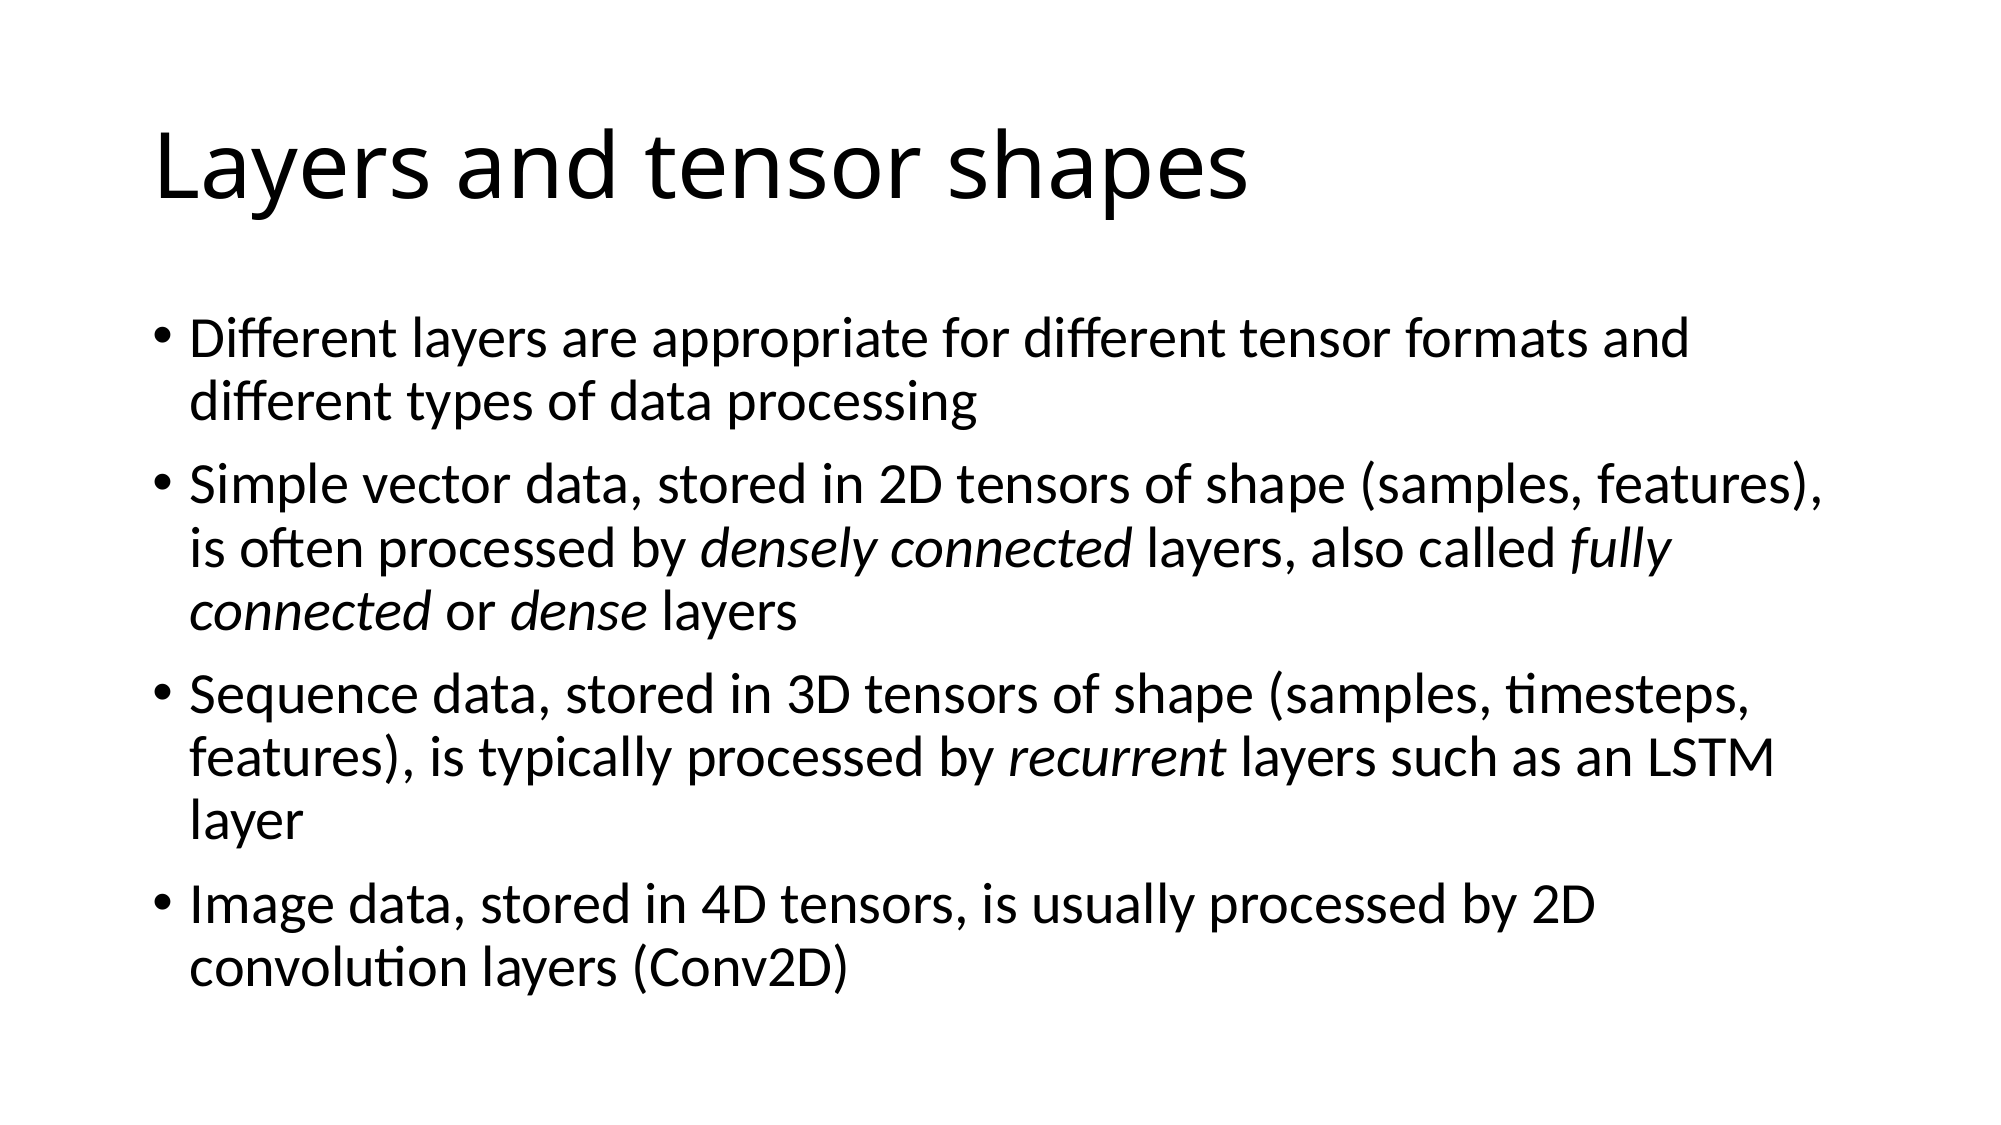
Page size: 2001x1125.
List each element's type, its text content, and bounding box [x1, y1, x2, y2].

list Different layers are appropriate for different tensor formats and different types of data processing Simple vector data, stored in 2D tensors of shape (samples, features), is often processed by densely connected layers, also called fully connected or dense layers Sequence data, stored in 3D tensors of shape (samples, timesteps, features), is typically processed by recurrent layers such as an LSTM layer Image data, stored in 4D tensors, is usually processed by 2D convolution layers (Conv2D) [137, 299, 1863, 1014]
title Layers and tensor shapes [137, 59, 1863, 278]
